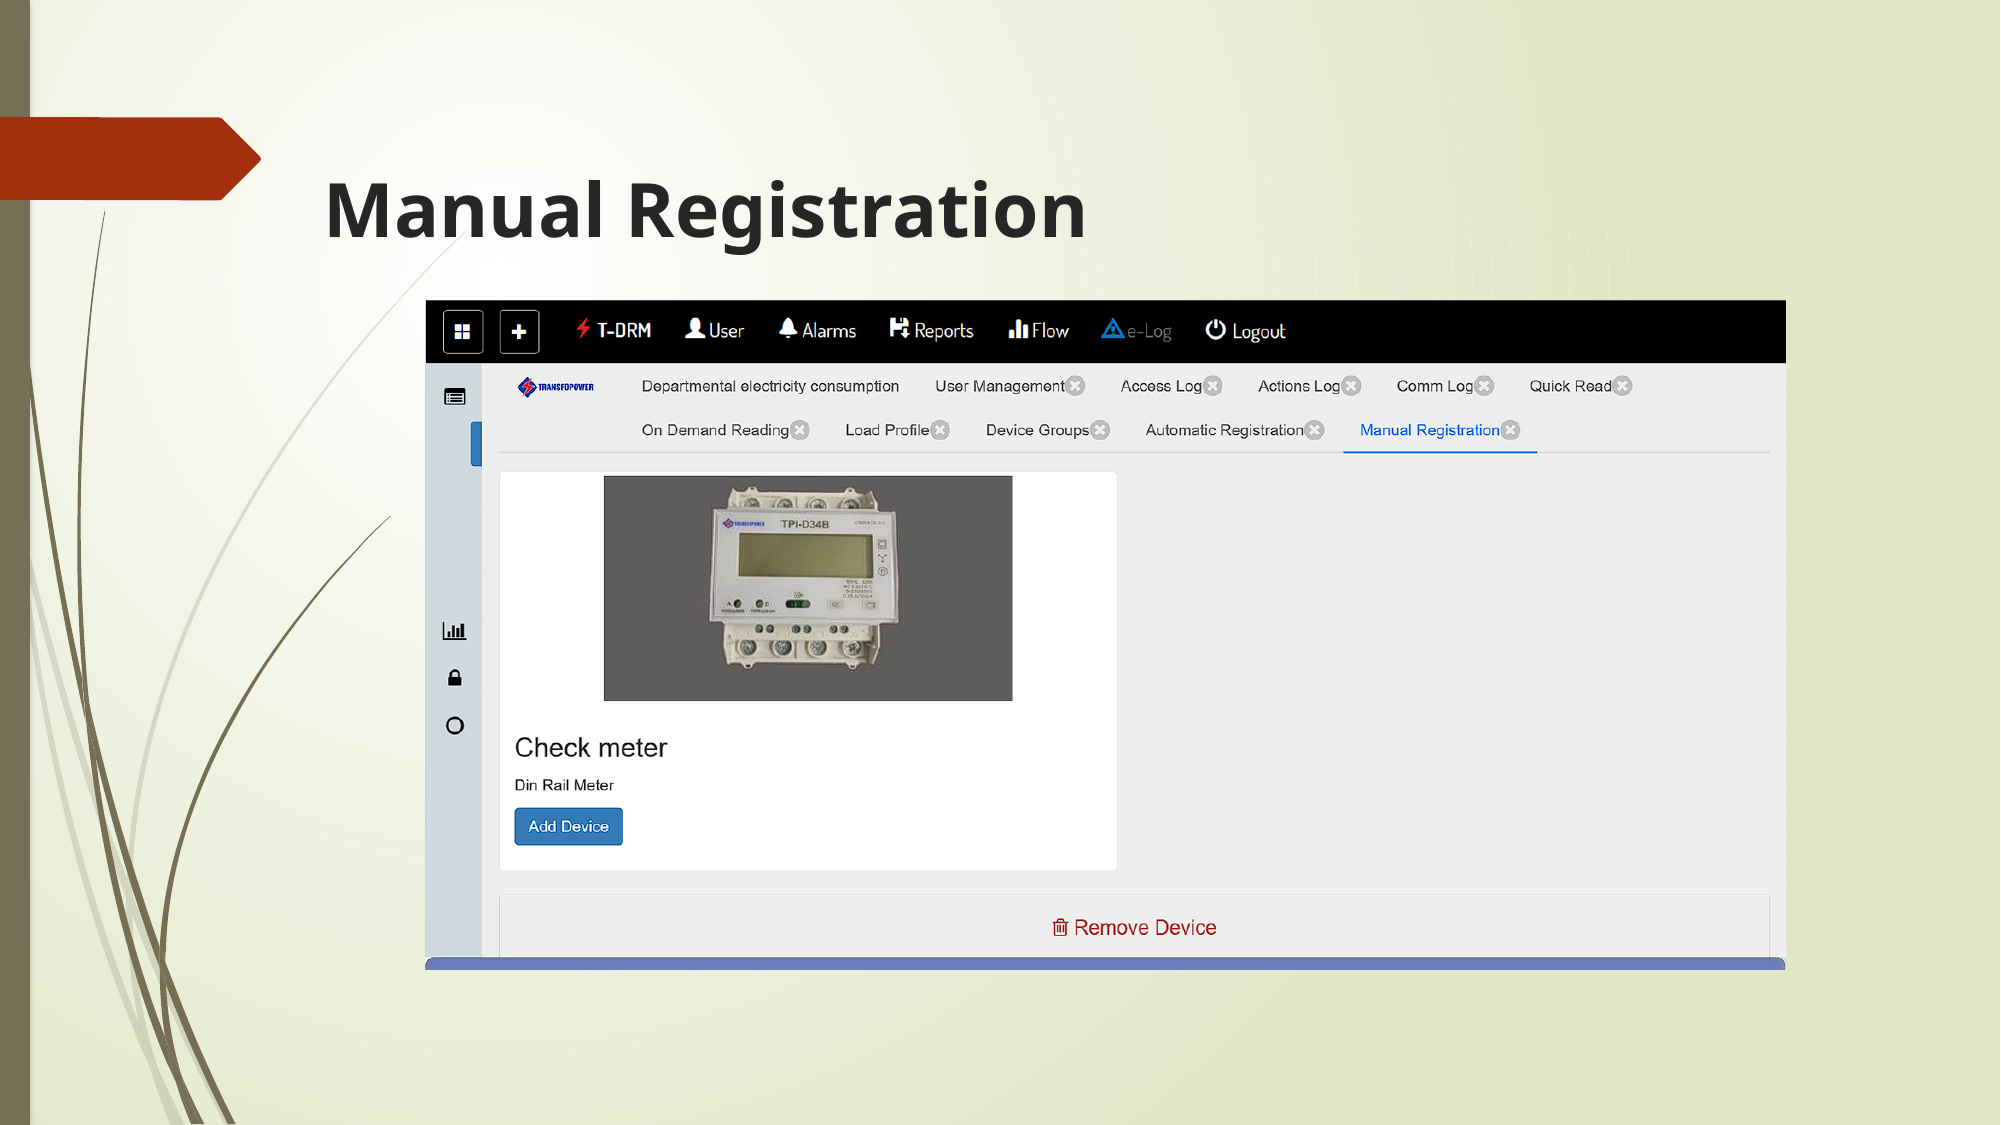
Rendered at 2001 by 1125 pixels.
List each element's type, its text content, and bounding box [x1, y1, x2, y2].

title Manual Registration [308, 155, 1771, 366]
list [425, 300, 1786, 971]
